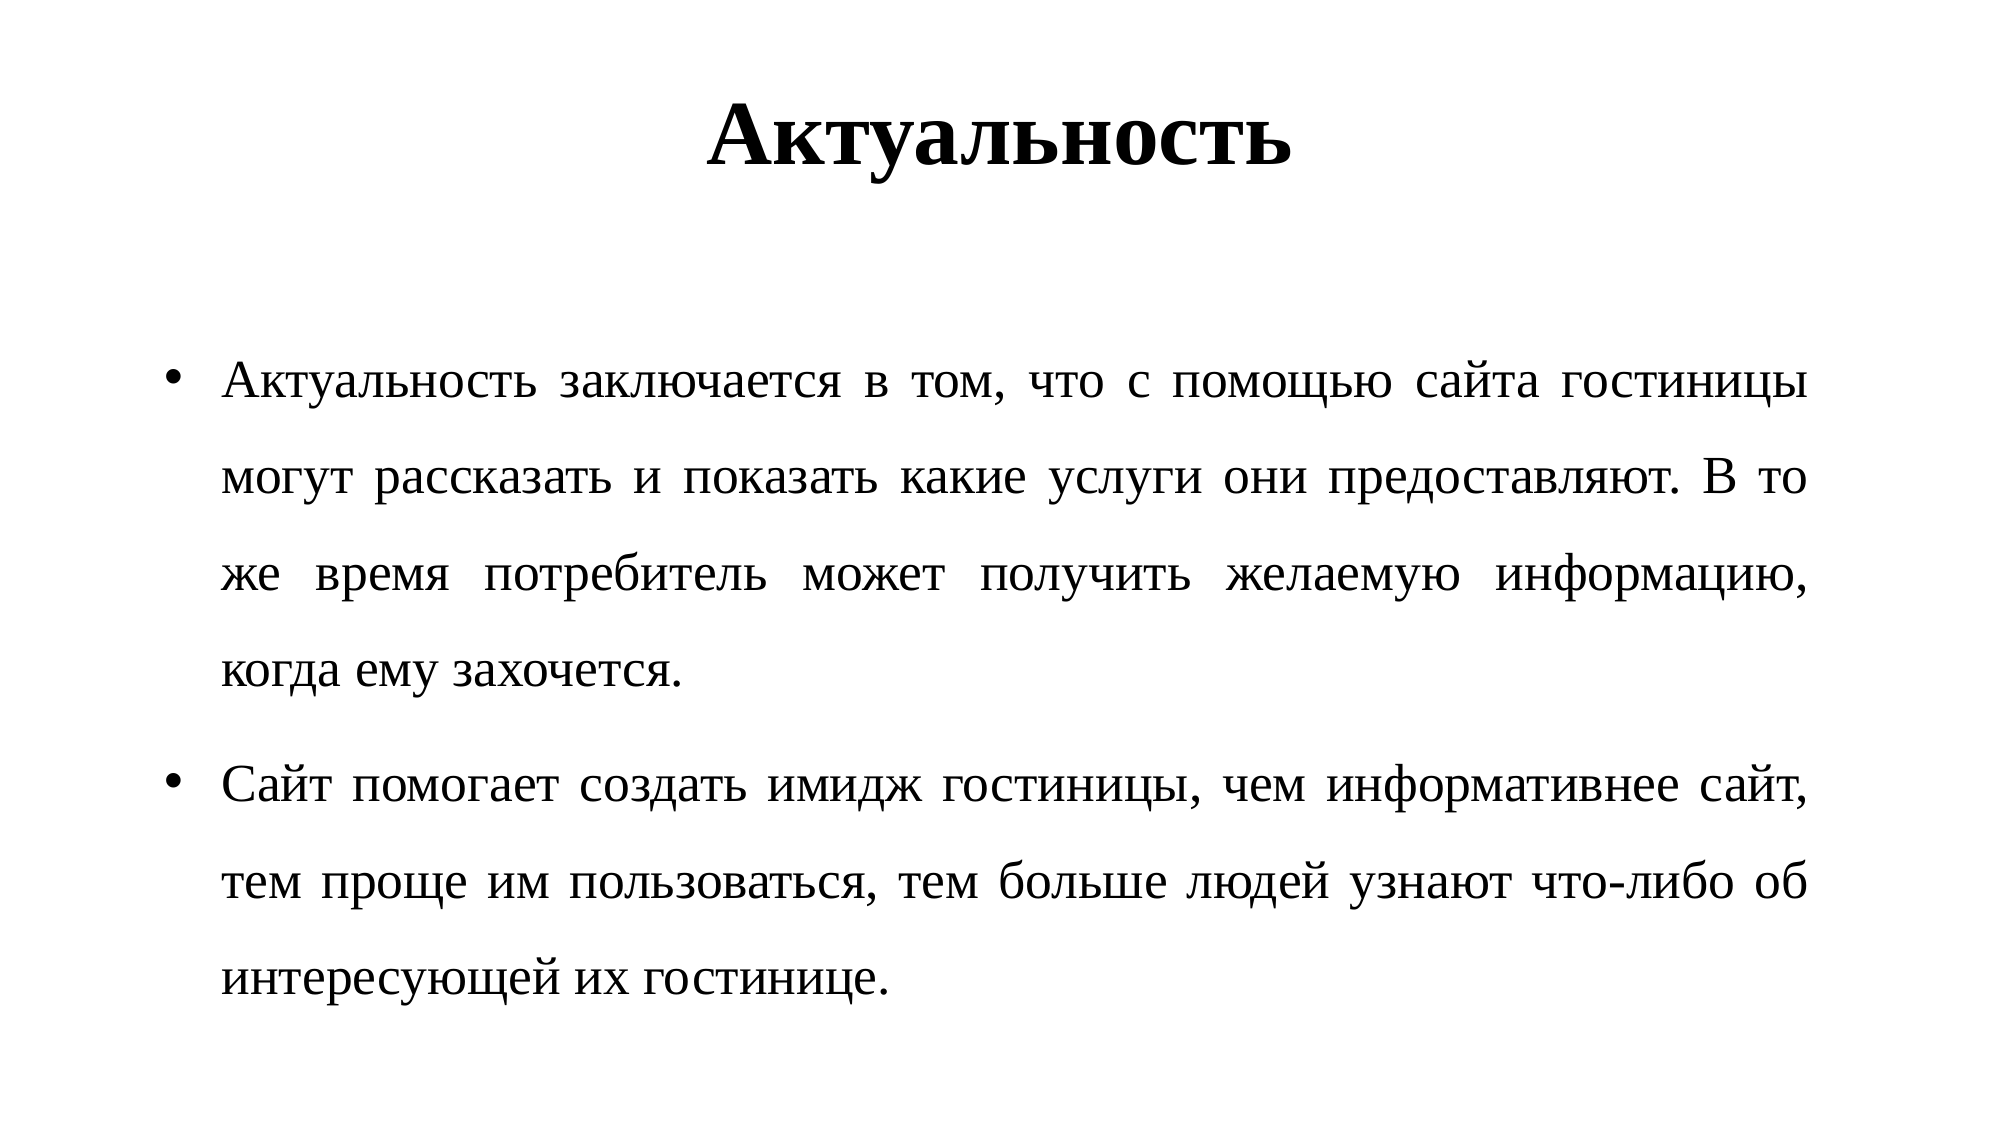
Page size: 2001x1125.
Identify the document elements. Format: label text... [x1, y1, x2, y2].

title Актуальность [174, 16, 1825, 255]
list Актуальность заключается в том, что с помощью сайта гостиницы могут рассказать и показать какие услуги они предоставляют. В то же время потребитель может получить желаемую информацию, когда ему захочется. Сайт помогает создать имидж гостиницы, чем информативнее сайт, тем проще им пользоваться, тем больше людей узнают что-либо об интересующей их гостинице. [137, 304, 1825, 1018]
